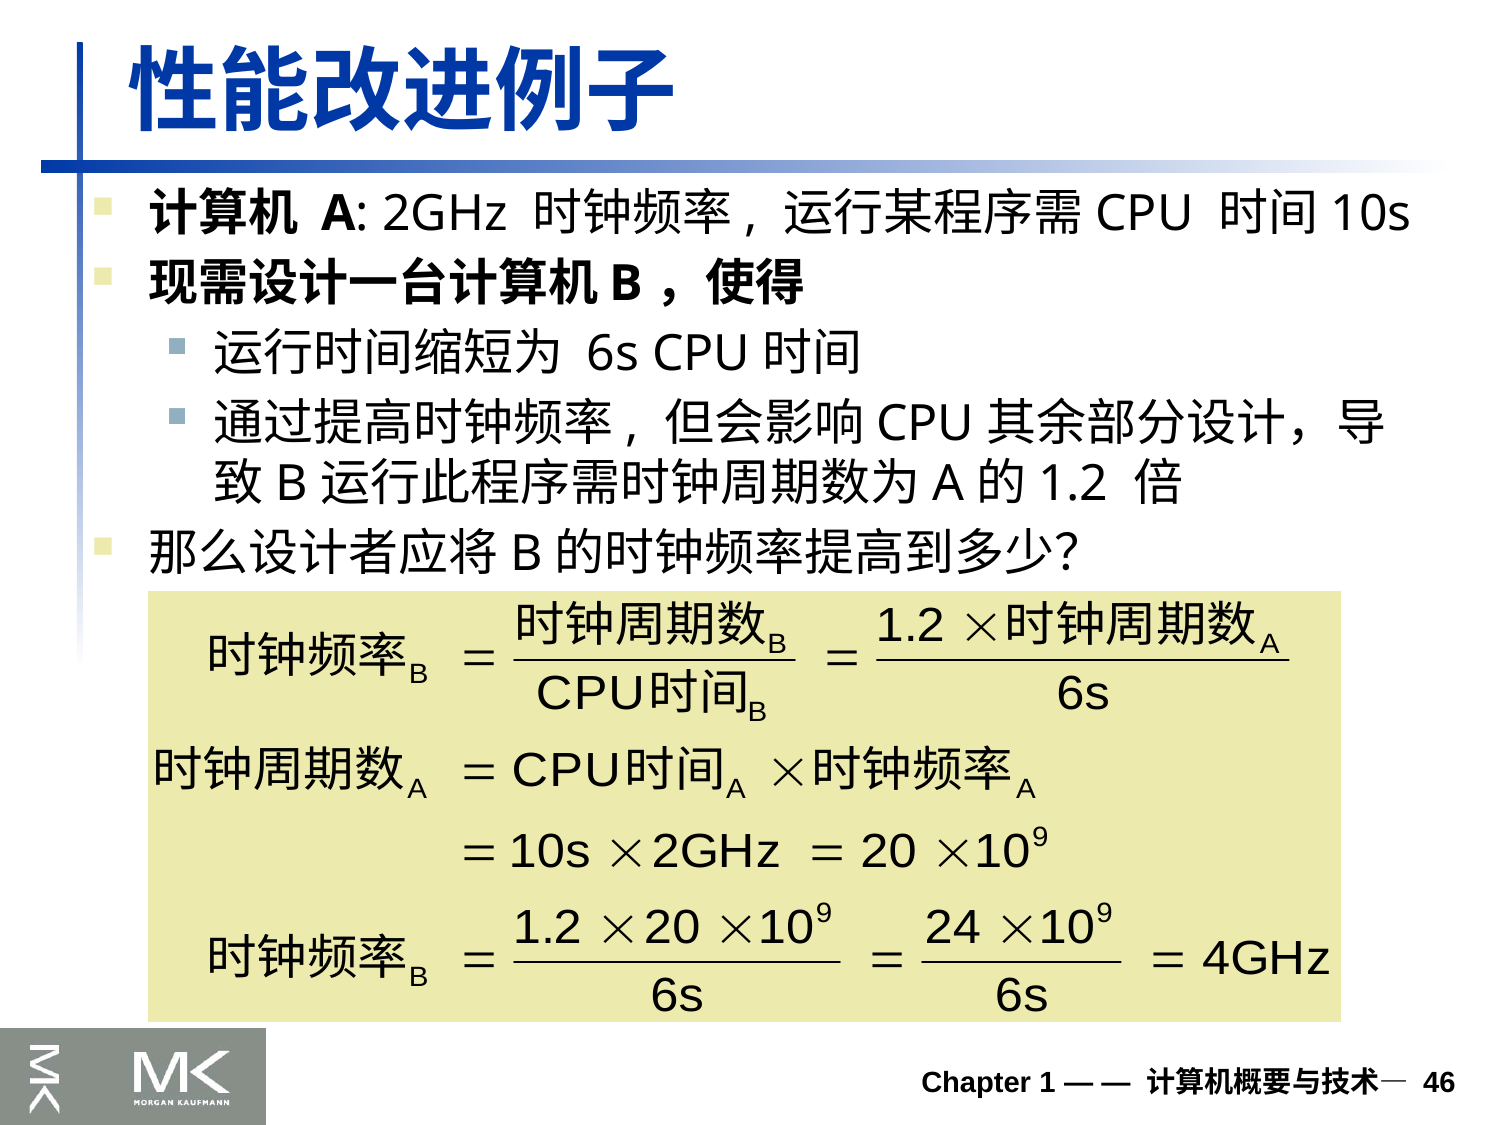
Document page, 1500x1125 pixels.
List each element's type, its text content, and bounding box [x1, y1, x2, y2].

list 计算机 A: 2GHz 时钟频率, 运行某程序需CPU 时间10s 现需设计一台计算机B，使得 运行时间缩短为 6s CPU时间 通过提高时钟频率, 但会影响CPU其余部分设计，导致B运行此程序需时钟周期数为A的1.2 倍 那么设计者应将B的时钟频率提高到多少？ [76, 172, 1434, 652]
picture [0, 1028, 266, 1125]
title 性能改进例子 [111, 0, 1468, 150]
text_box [147, 590, 1341, 1023]
footer Chapter 1 — — 计算机概要与技术— 46 [277, 1046, 1471, 1106]
